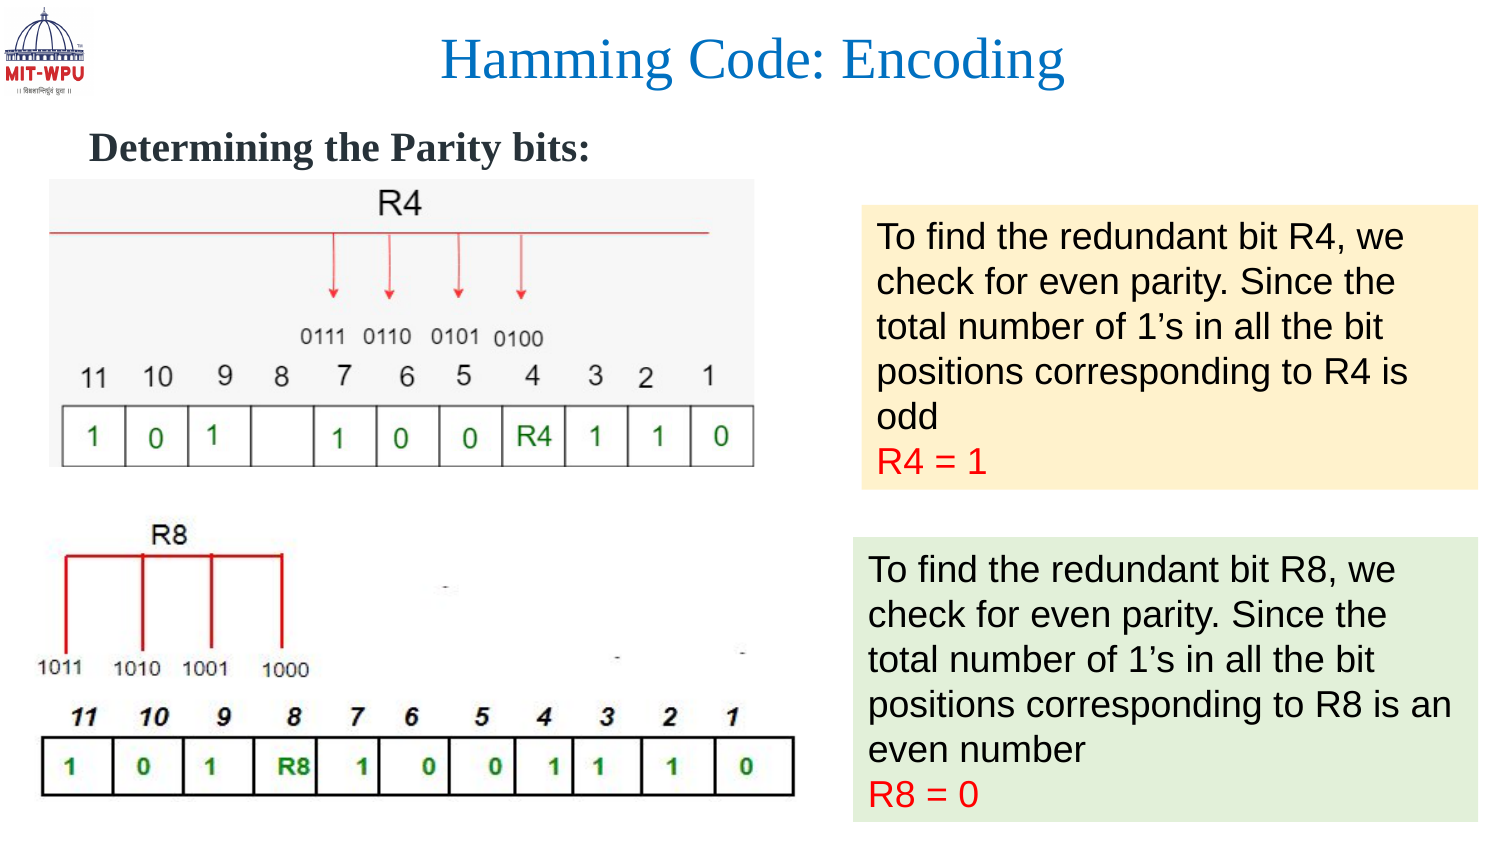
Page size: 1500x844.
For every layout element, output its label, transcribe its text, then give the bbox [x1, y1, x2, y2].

text_box Determining the Parity bits: [74, 112, 607, 178]
picture [49, 178, 755, 467]
text_box To find the redundant bit R8, we check for even parity. Since the total number of 1’s in all the bit positions corresponding to R8 is an even number R8 = 0 [853, 537, 1479, 822]
slide_number 40 [1059, 822, 1397, 827]
text_box To find the redundant bit R4, we check for even parity. Since the total number of 1’s in all the bit positions corresponding to R4 is odd R4 = 1 [861, 204, 1479, 490]
title Hamming Code: Encoding [109, 18, 1397, 96]
picture [34, 514, 801, 802]
picture [4, 7, 94, 96]
